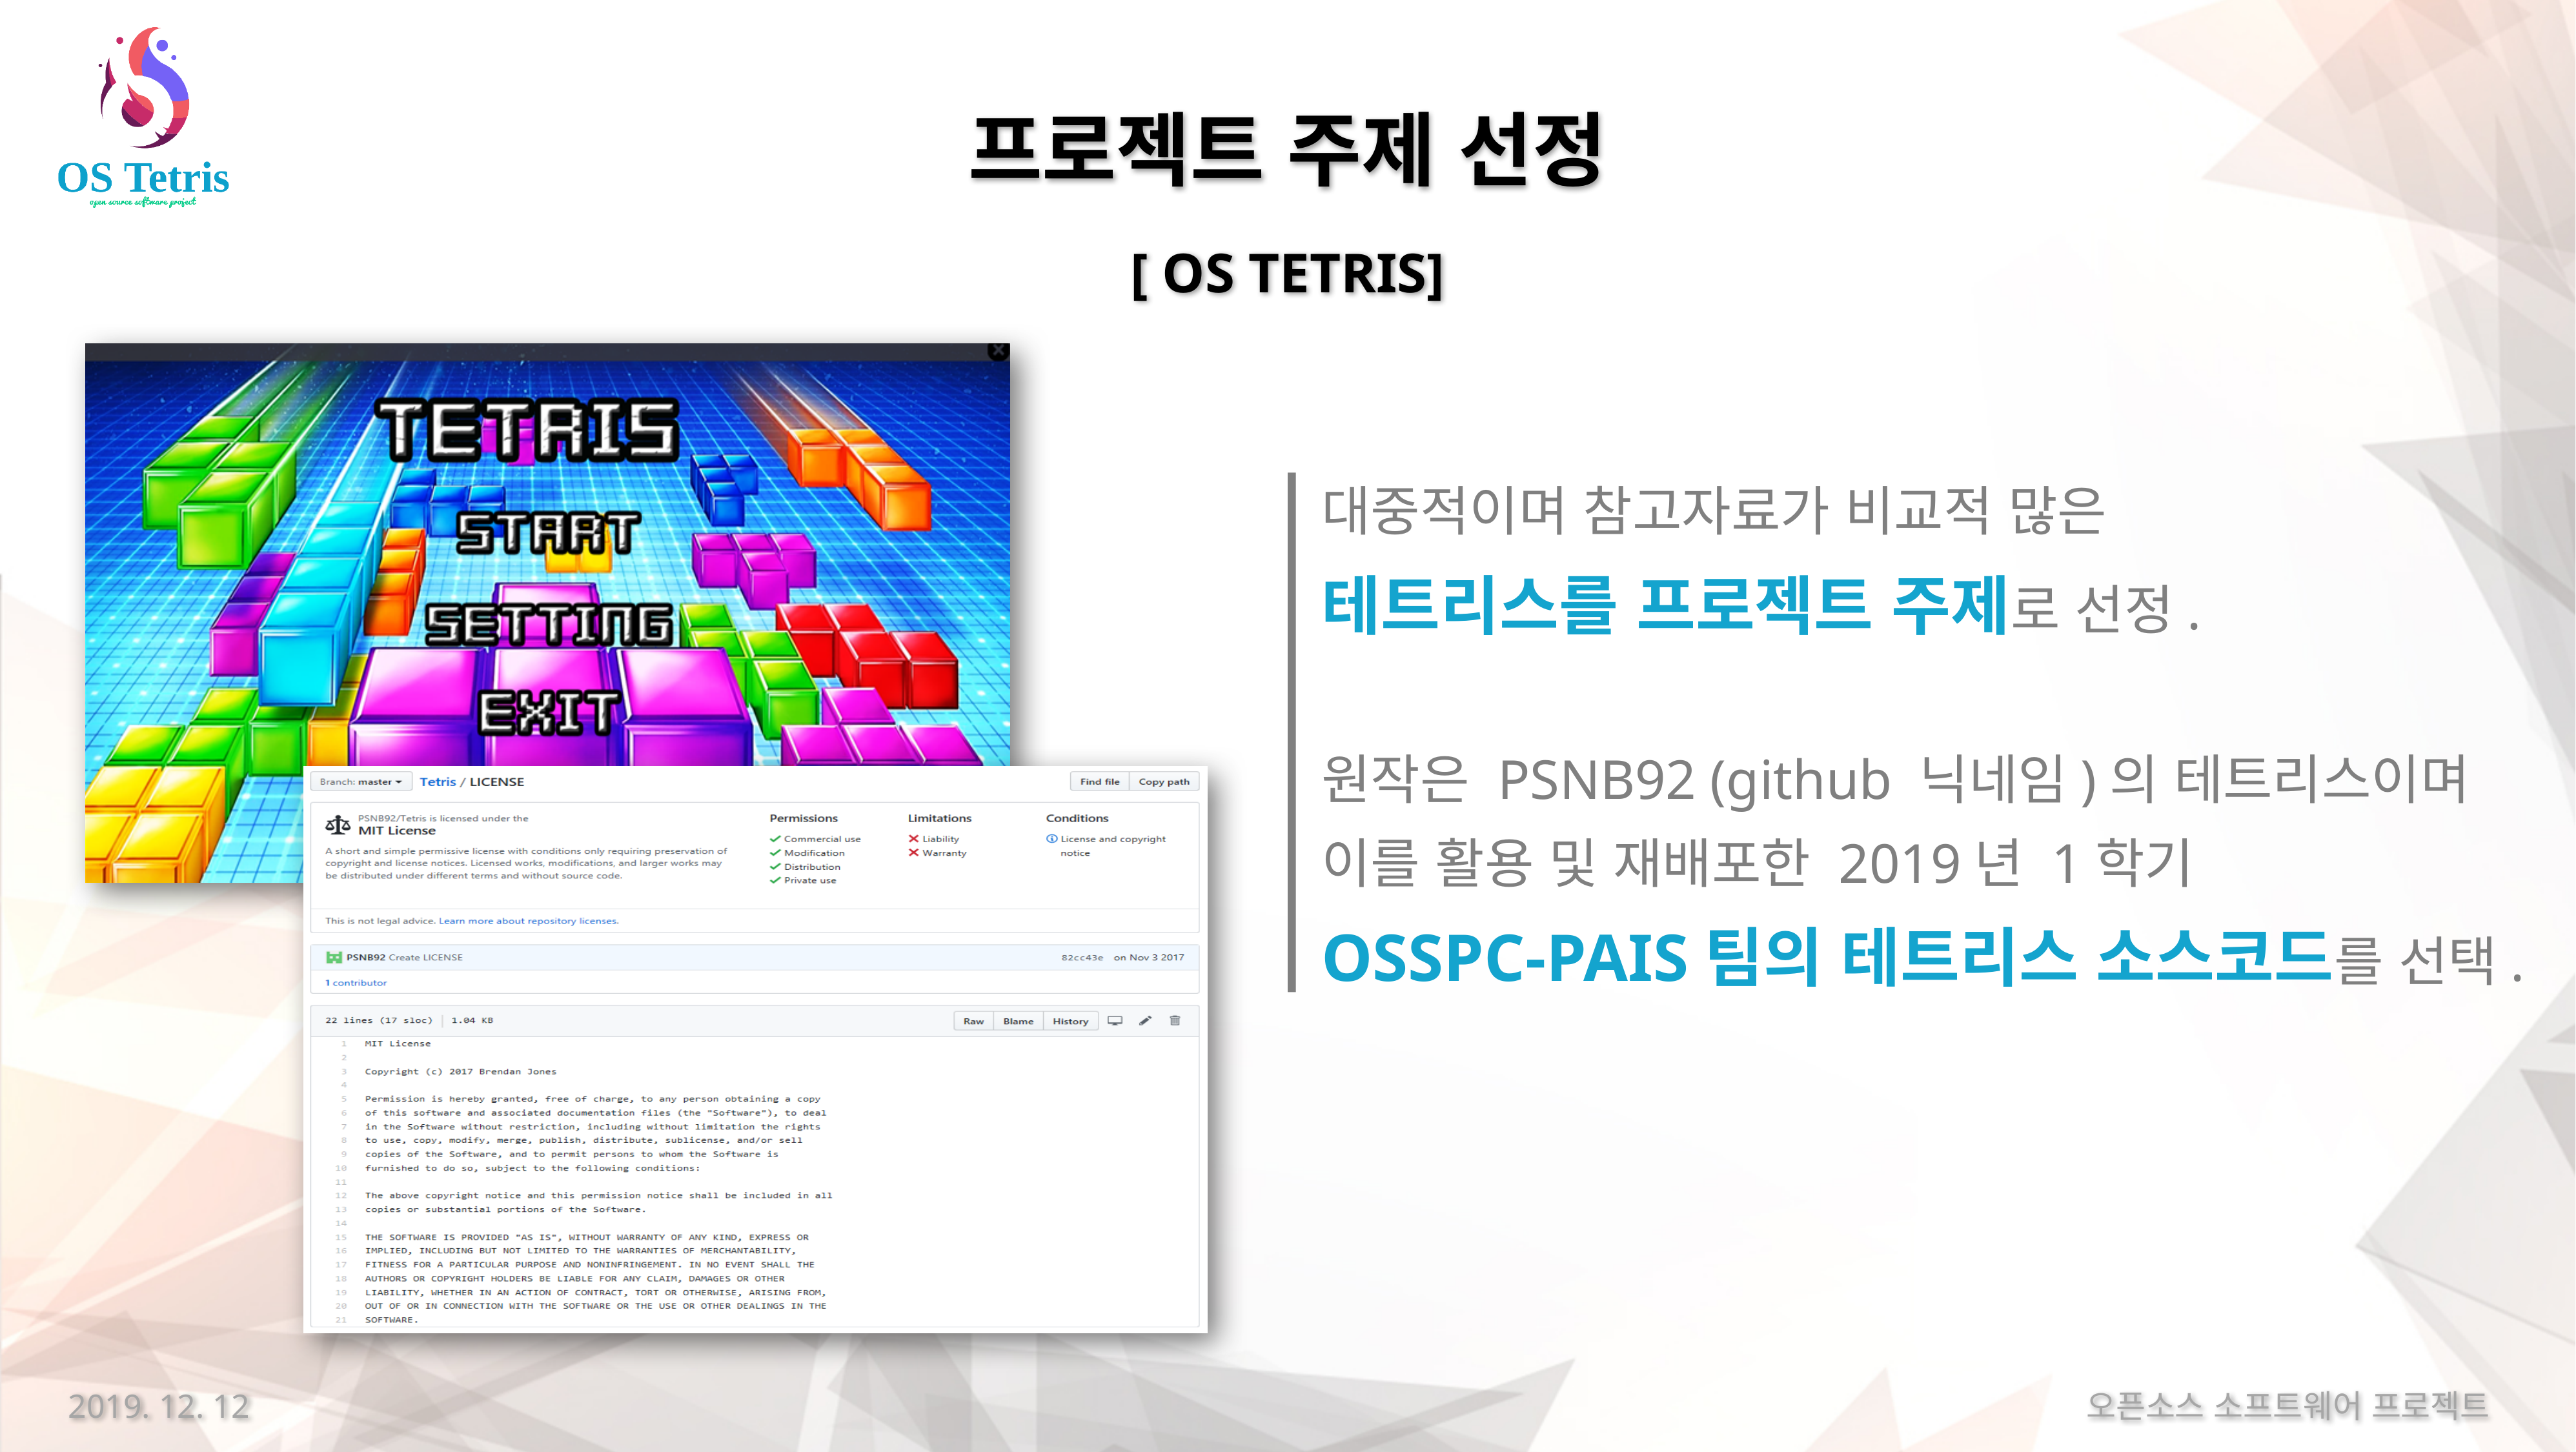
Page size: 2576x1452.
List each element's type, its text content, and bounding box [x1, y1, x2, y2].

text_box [829, 94, 1746, 306]
text_box 대중적이며 참고자료가 비교적 많은 테트리스를 프로젝트 주제로 선정. 원작은 PSNB92 (github 닉네임)의 테트리스이며 이를 활용 및 재배포한 2019년 1학기 OSSPC-PAIS팀의 테트리스 소스코드를 선택. [1295, 445, 2576, 1007]
text_box 2019. 12. 12 [58, 1381, 263, 1430]
text_box 오픈소스 소프트웨어 프로젝트 [2046, 1381, 2530, 1430]
picture [0, 0, 2576, 1452]
text_box [1288, 472, 1296, 993]
